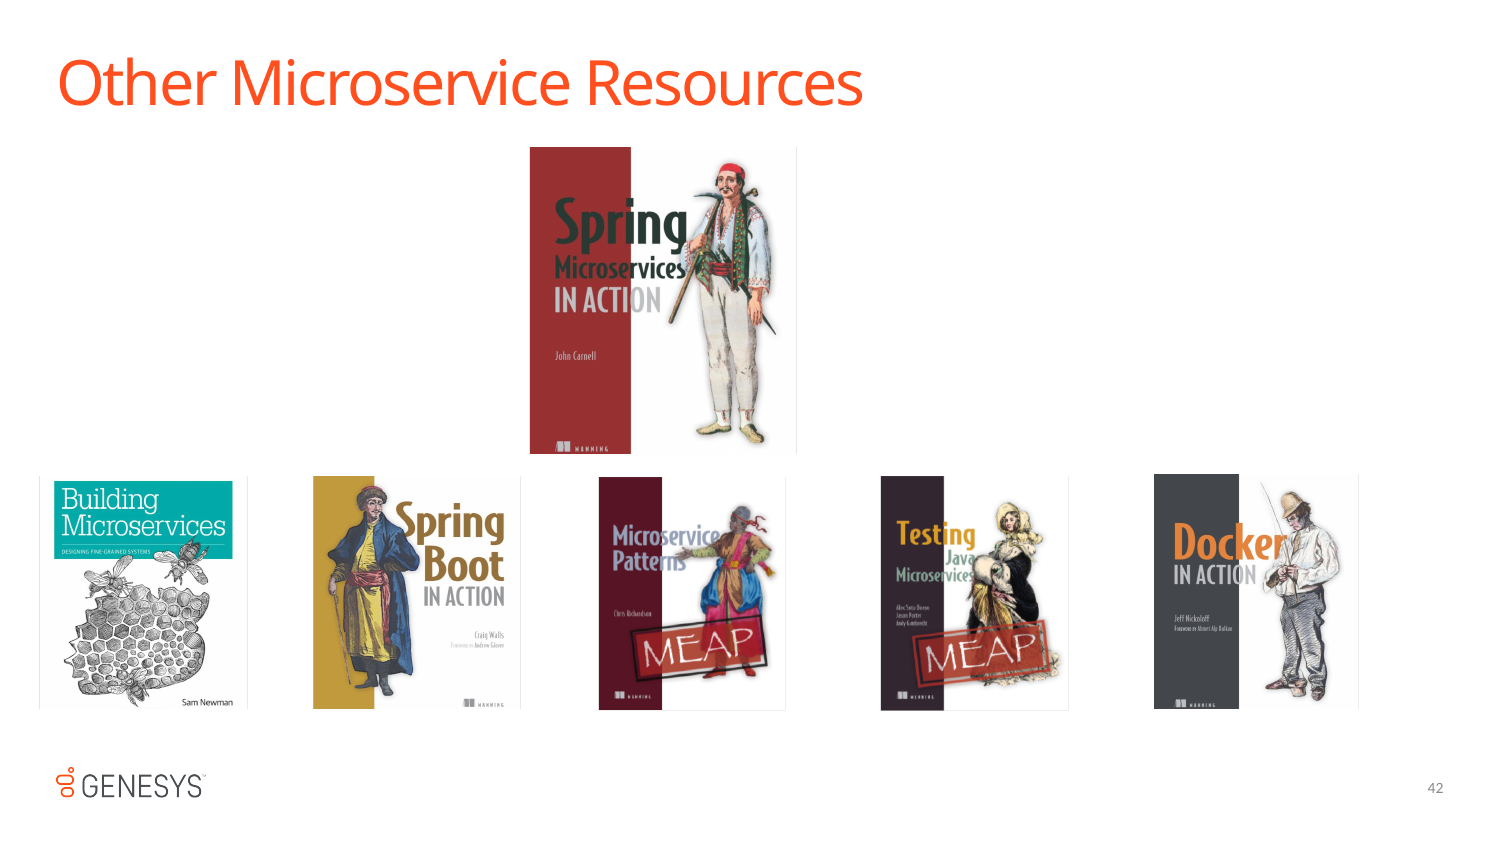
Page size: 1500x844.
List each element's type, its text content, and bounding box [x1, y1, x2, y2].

text_box [56, 147, 1444, 732]
picture [597, 477, 788, 711]
slide_number 42 [1130, 764, 1444, 810]
title Other Microservice Resources [56, 51, 1444, 147]
picture [1154, 474, 1359, 709]
picture [24, 735, 240, 830]
picture [313, 476, 521, 709]
picture [529, 147, 797, 454]
picture [39, 476, 248, 709]
picture [880, 476, 1069, 711]
